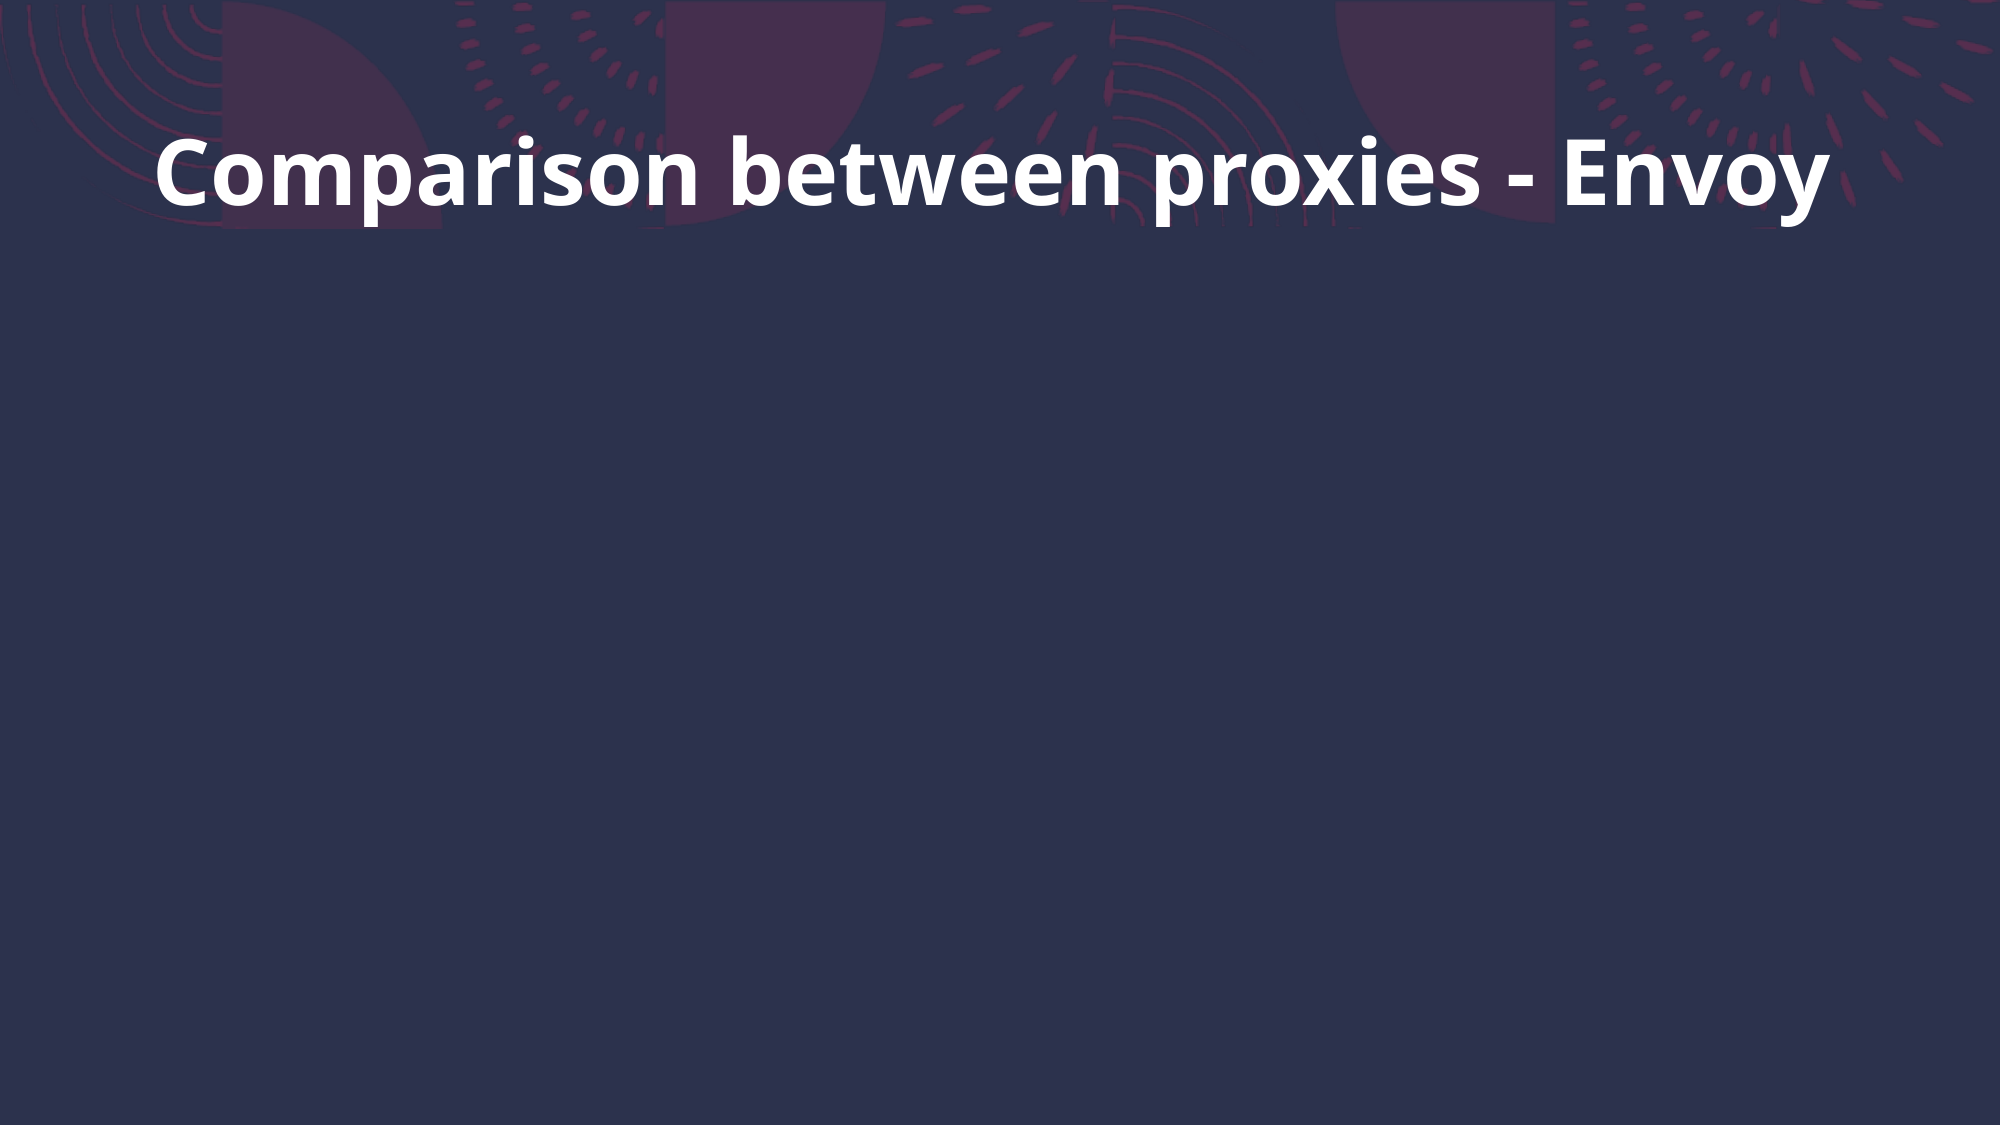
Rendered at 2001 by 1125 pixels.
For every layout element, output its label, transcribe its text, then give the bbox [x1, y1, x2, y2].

title Comparison between proxies - Envoy [137, 60, 1863, 278]
